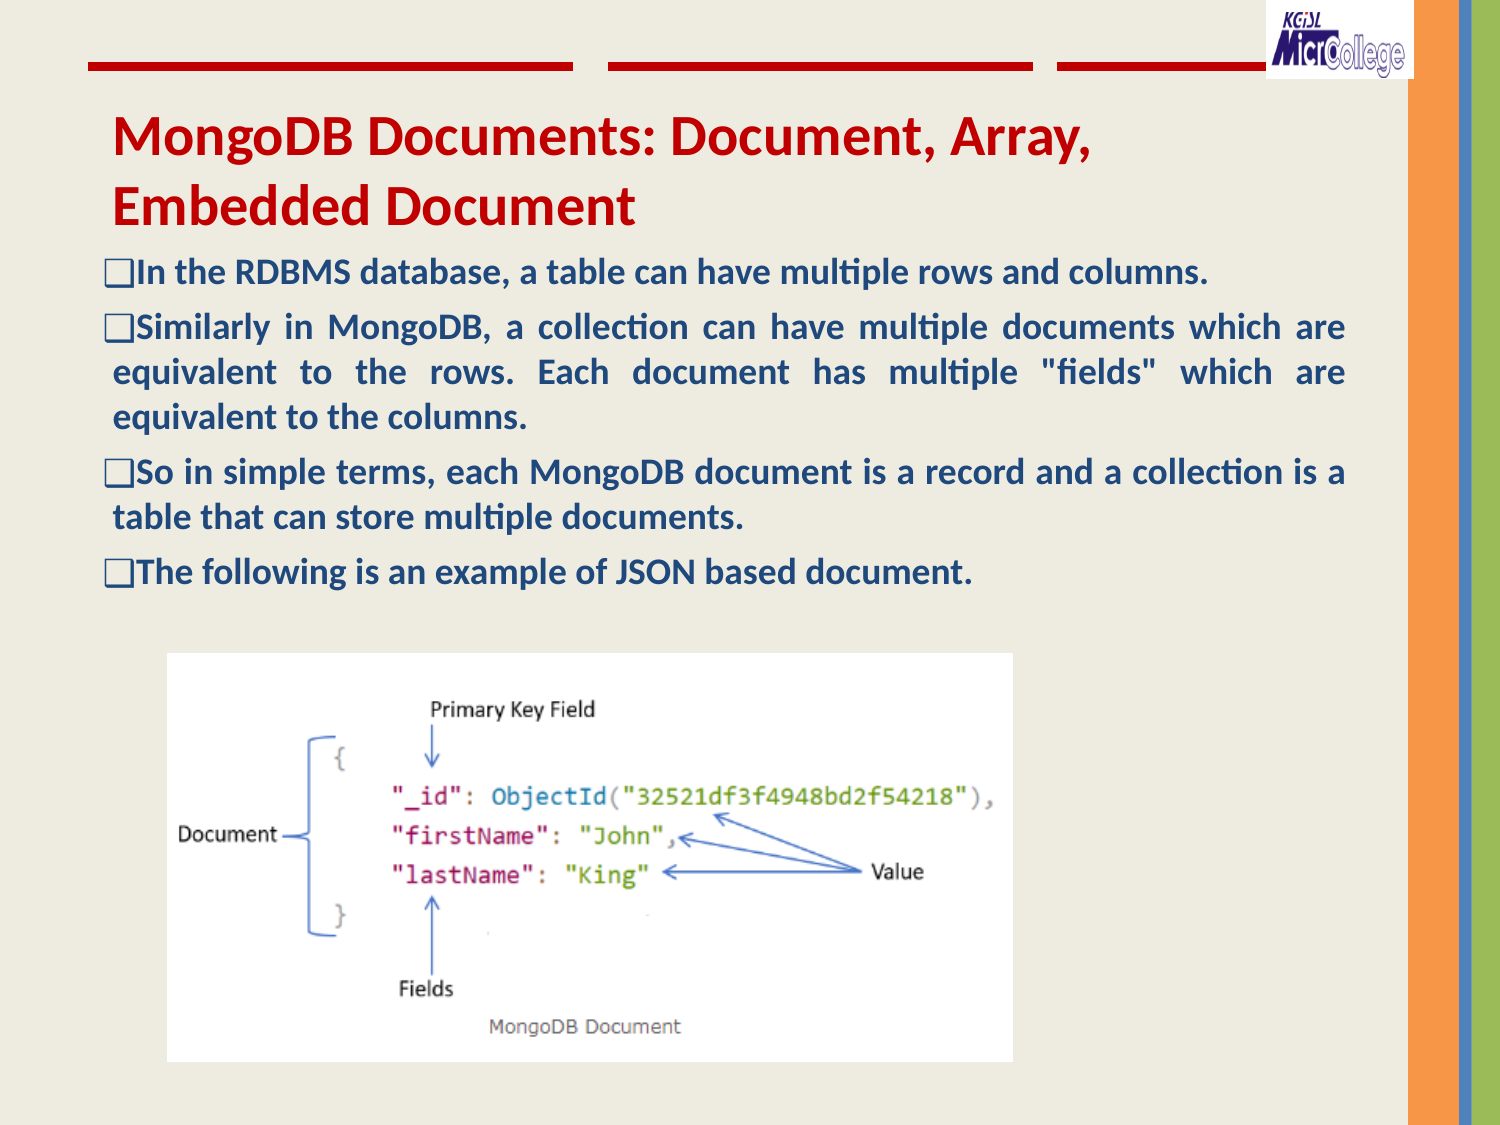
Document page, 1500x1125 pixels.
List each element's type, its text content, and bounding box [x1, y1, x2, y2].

picture [167, 653, 1013, 1062]
list MongoDB Documents: Document, Array, Embedded Document In the RDBMS database, a table can have multiple rows and columns. Similarly in MongoDB, a collection can have multiple documents which are equivalent to the rows. Each document has multiple "fields" which are equivalent to the columns. So in simple terms, each MongoDB document is a record and a collection is a table that can store multiple documents. The following is an example of JSON based document. [87, 90, 1363, 1100]
picture [1266, 0, 1415, 79]
